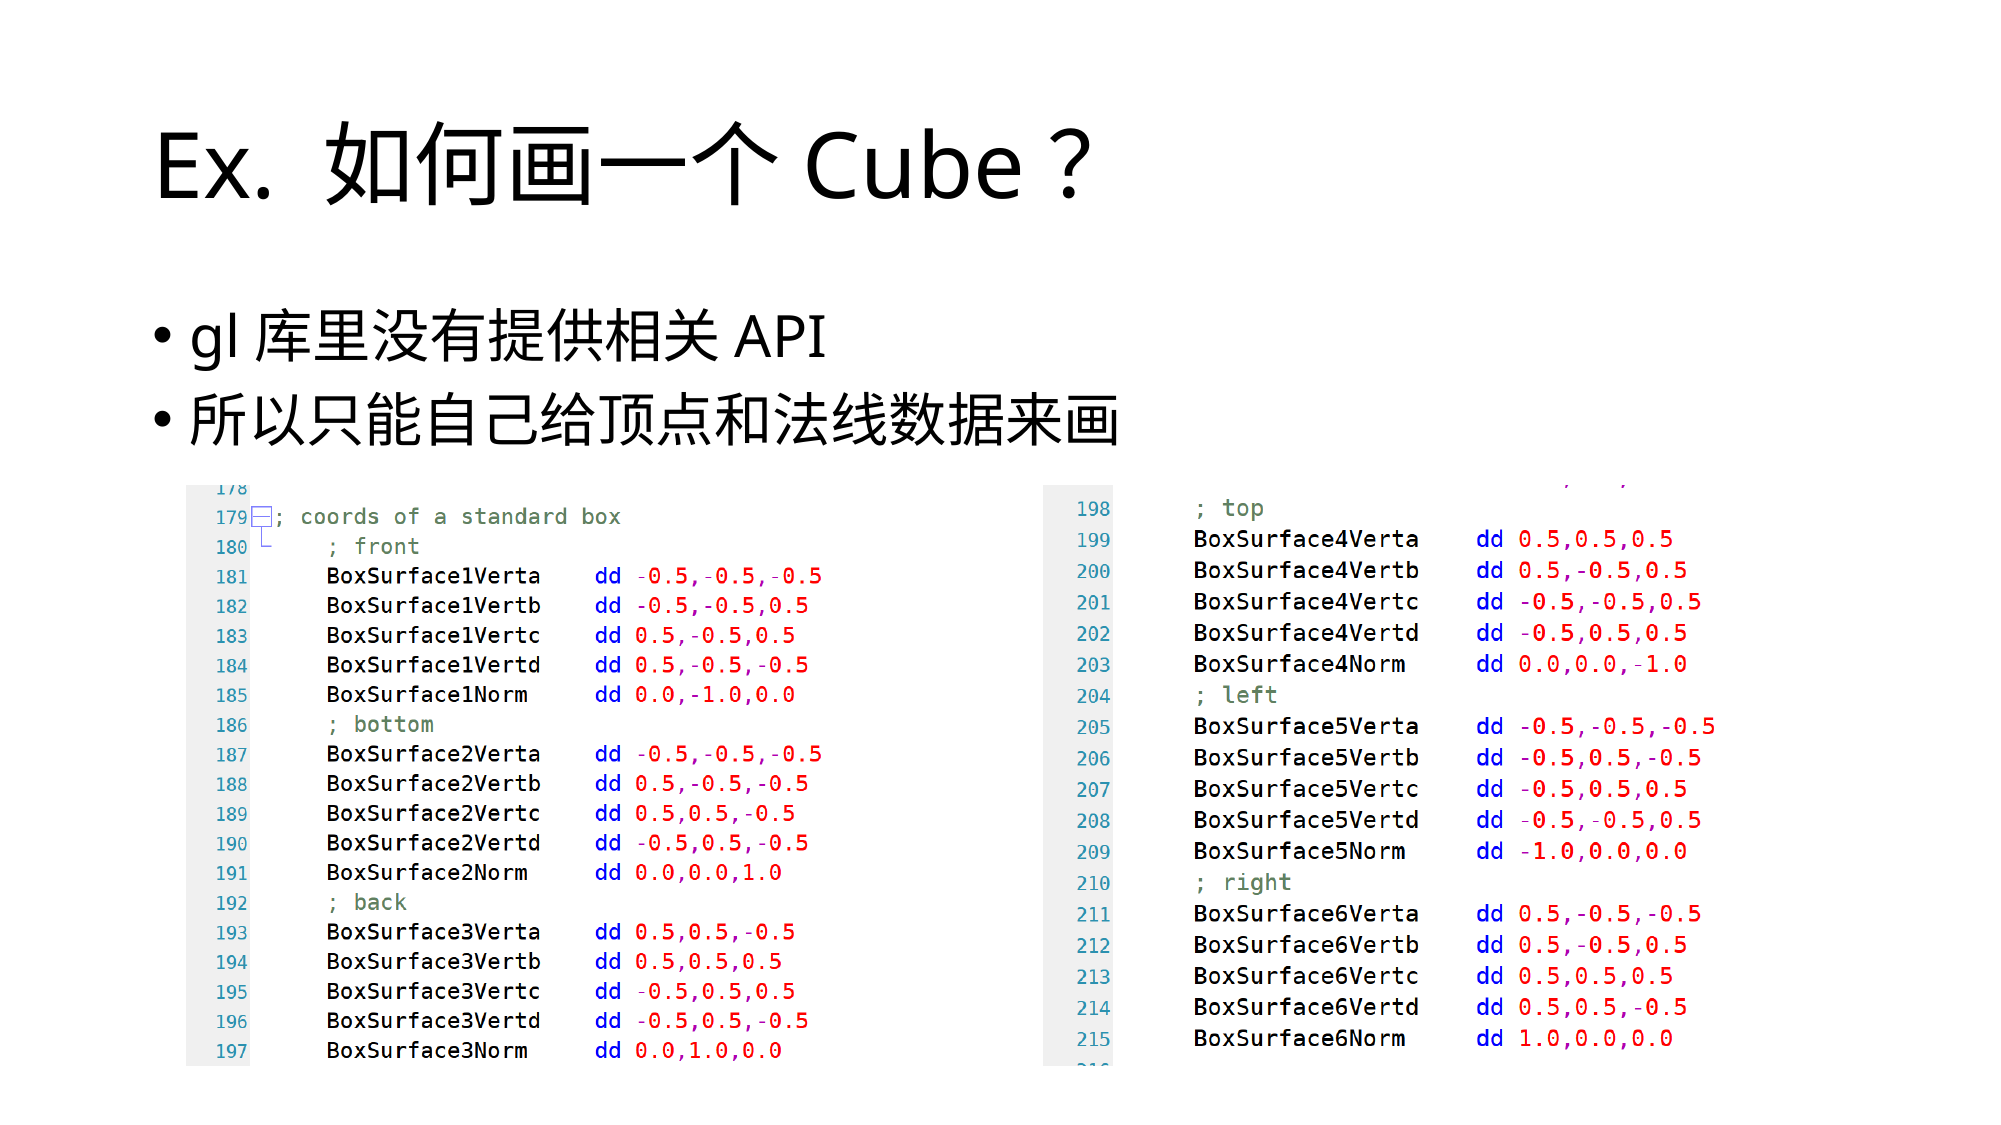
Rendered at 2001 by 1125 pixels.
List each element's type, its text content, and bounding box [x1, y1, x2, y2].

picture [1043, 485, 1737, 1066]
title Ex. 如何画一个Cube？ [137, 59, 1863, 278]
list gl库里没有提供相关API 所以只能自己给顶点和法线数据来画 [137, 299, 1863, 1014]
picture [186, 485, 885, 1066]
